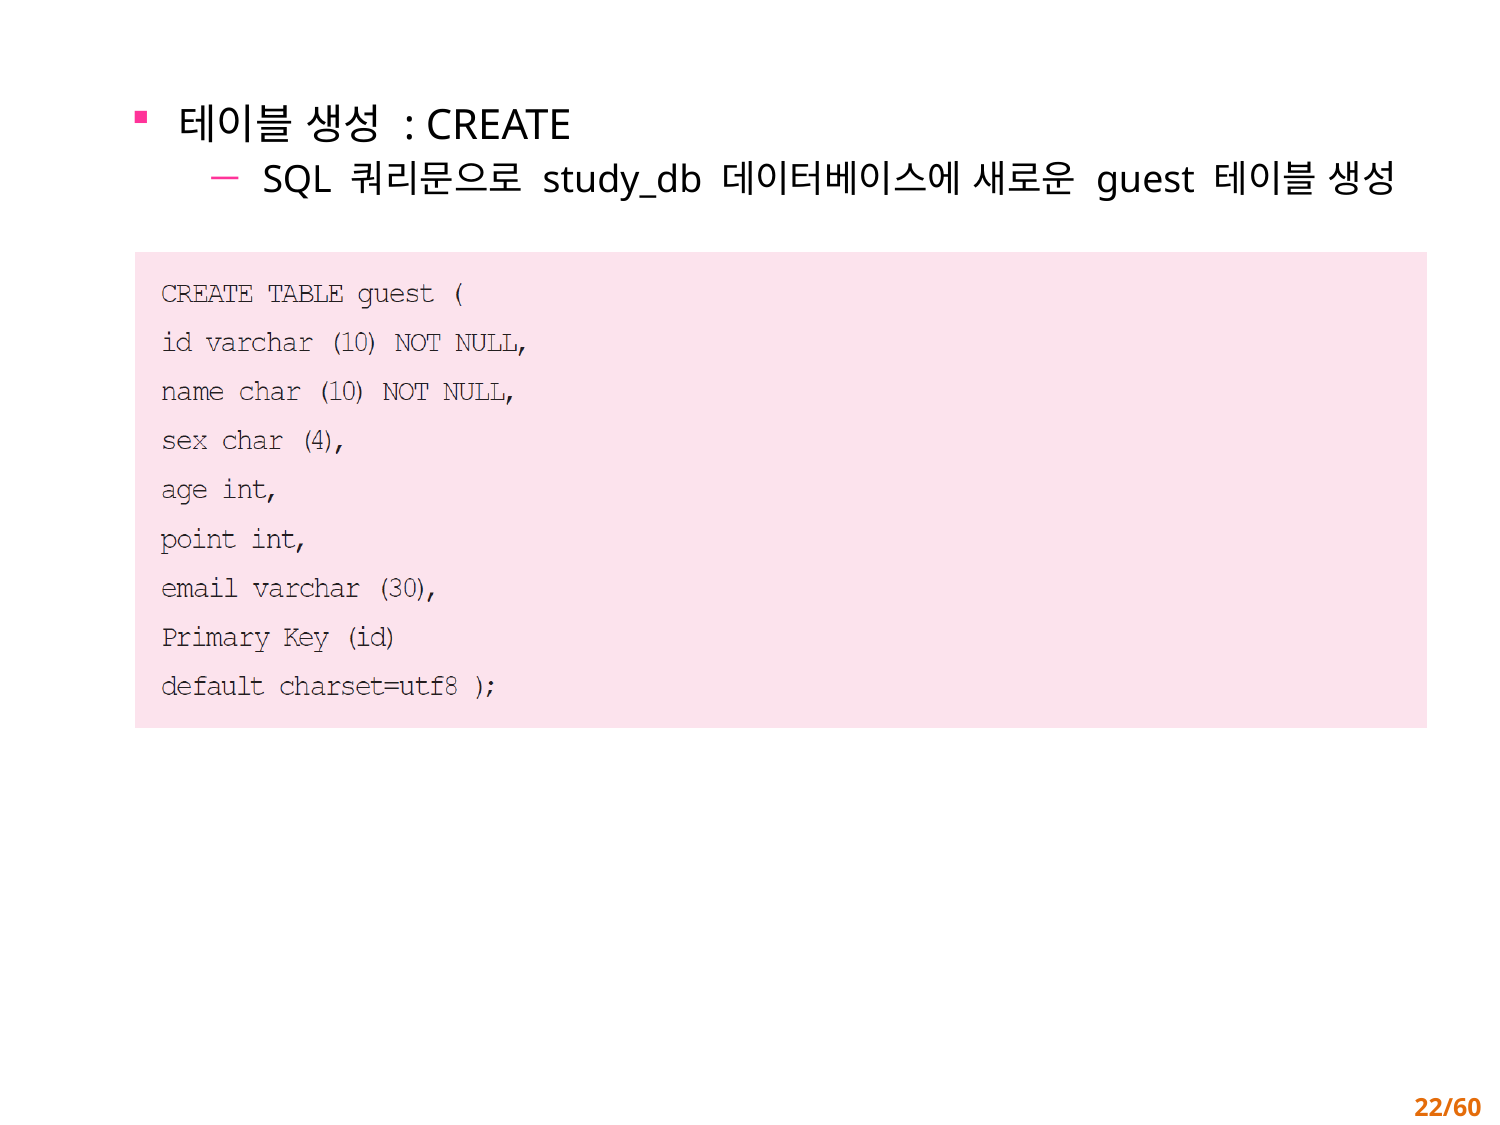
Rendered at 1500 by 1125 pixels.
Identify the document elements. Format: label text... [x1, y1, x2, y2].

list 테이블 생성 : CREATE SQL 쿼리문으로 study_db 데이터베이스에 새로운 guest 테이블 생성 [41, 90, 1459, 232]
picture [125, 243, 1436, 736]
